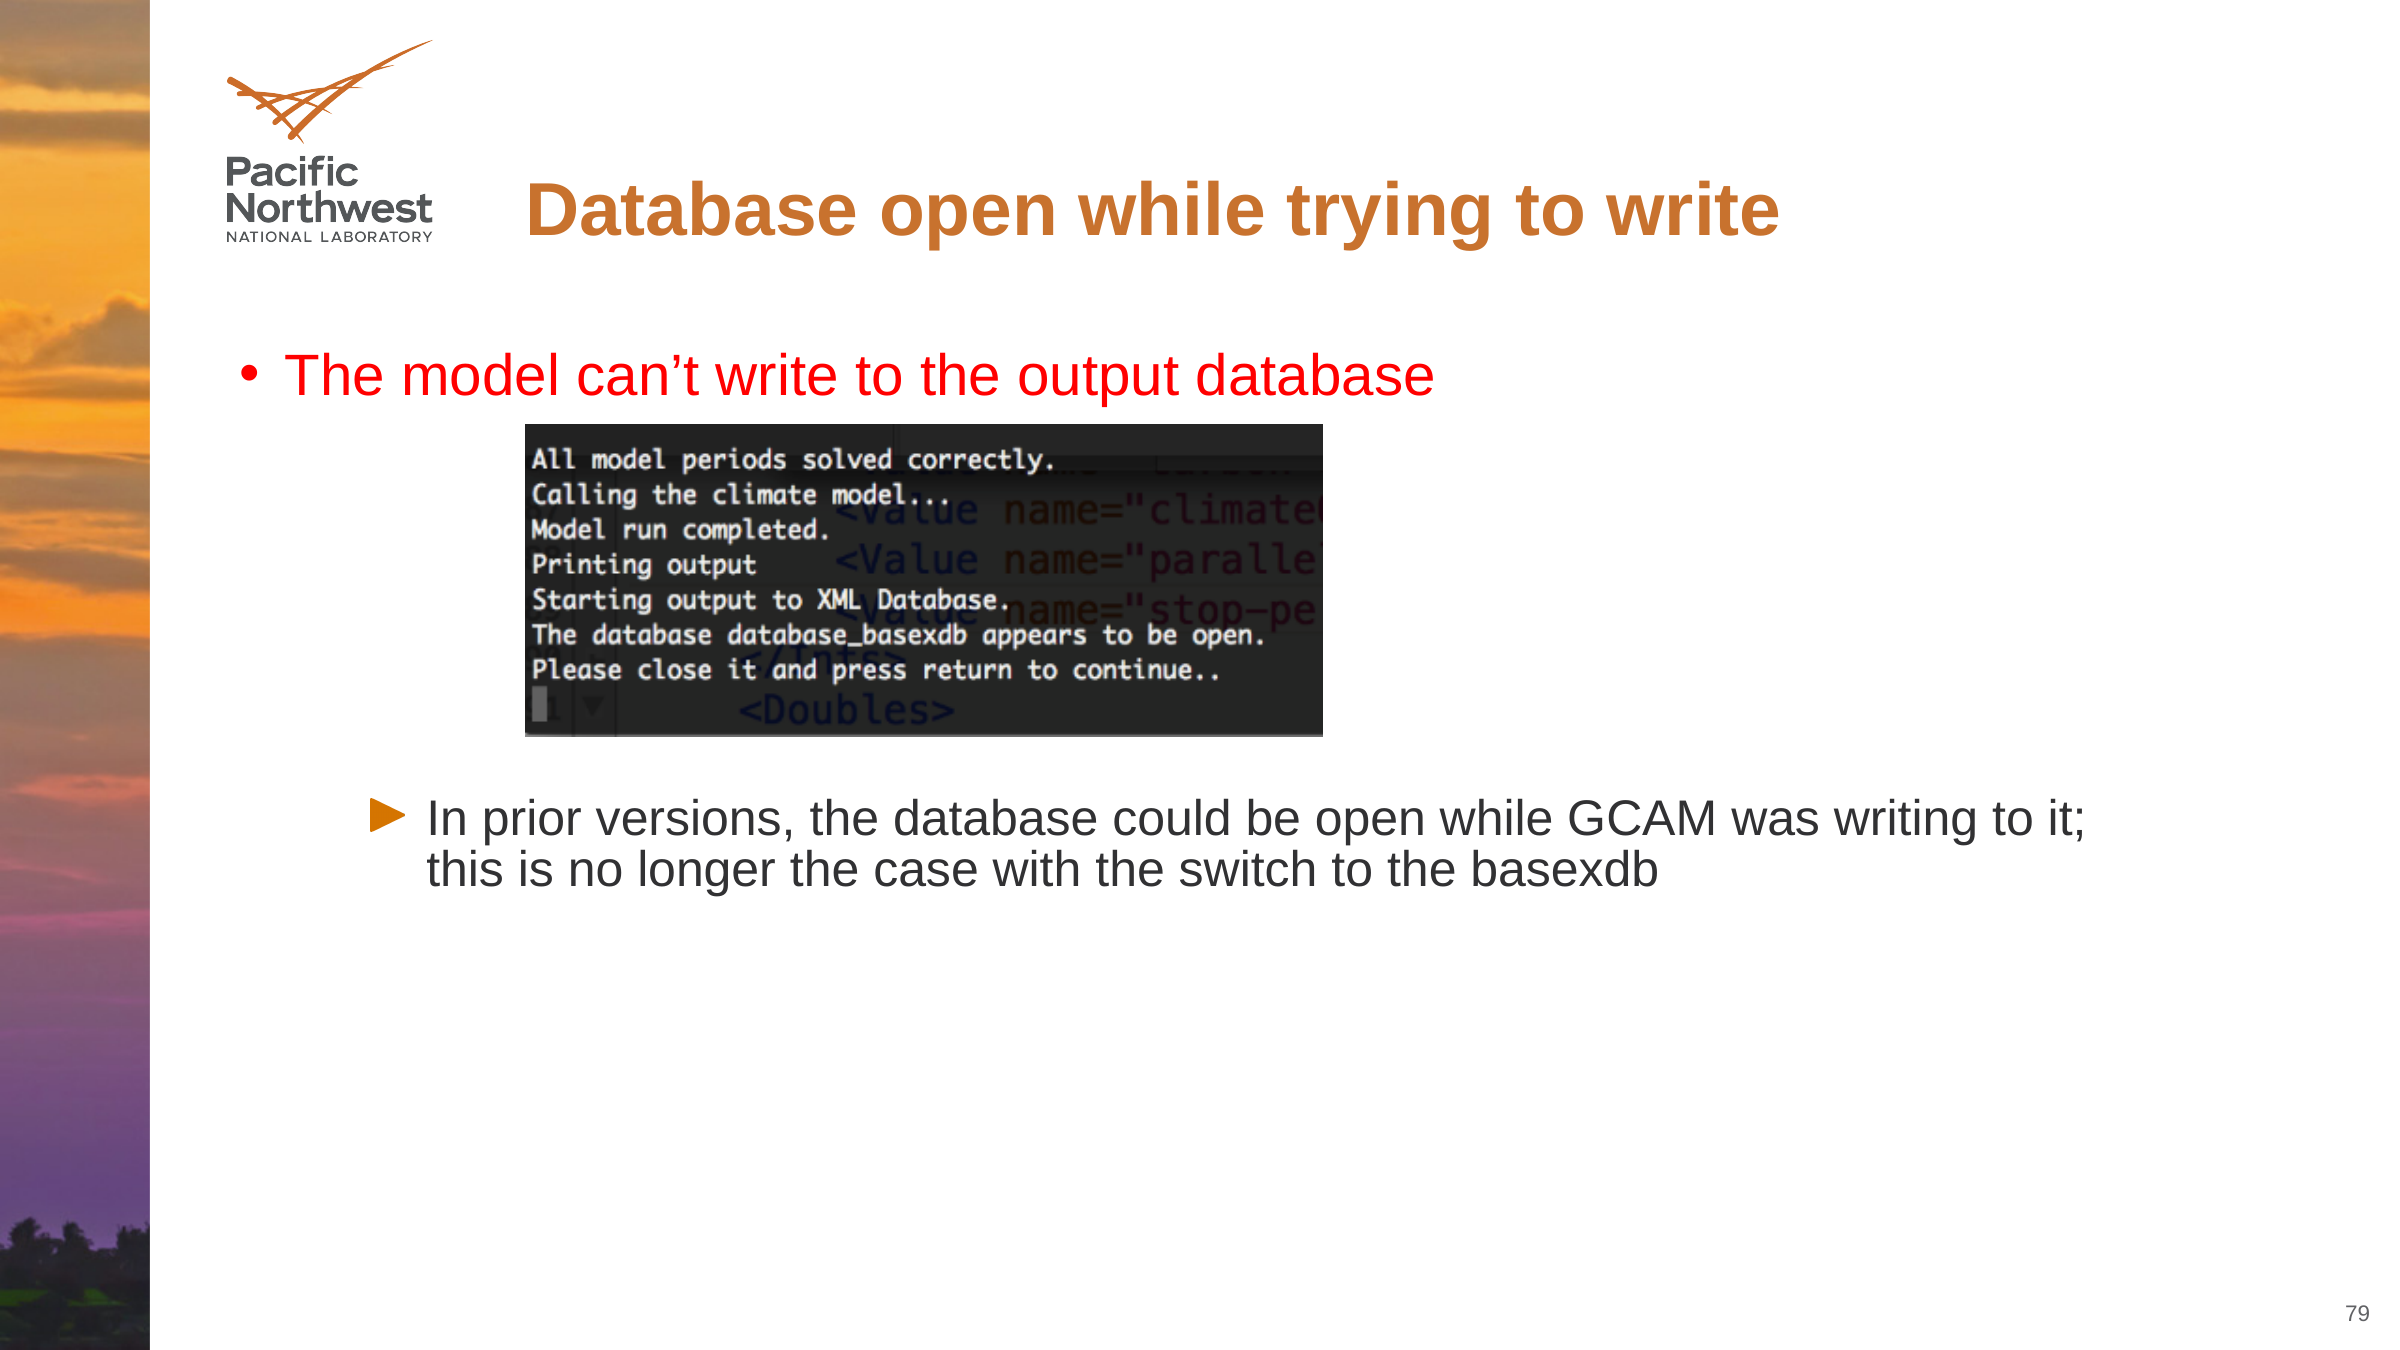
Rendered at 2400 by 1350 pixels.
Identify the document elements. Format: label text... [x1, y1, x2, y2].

picture [0, 0, 149, 1350]
slide_number 79 [2295, 1275, 2370, 1350]
picture [524, 424, 1323, 737]
list The model can’t write to the output database [225, 337, 2325, 1238]
picture [225, 38, 435, 244]
title Database open while trying to write [525, 44, 2325, 260]
picture [369, 797, 406, 833]
text_box In prior versions, the database could be open while GCAM was writing to it; this is no longer the case with the switch to the basexdb [369, 794, 2100, 1058]
